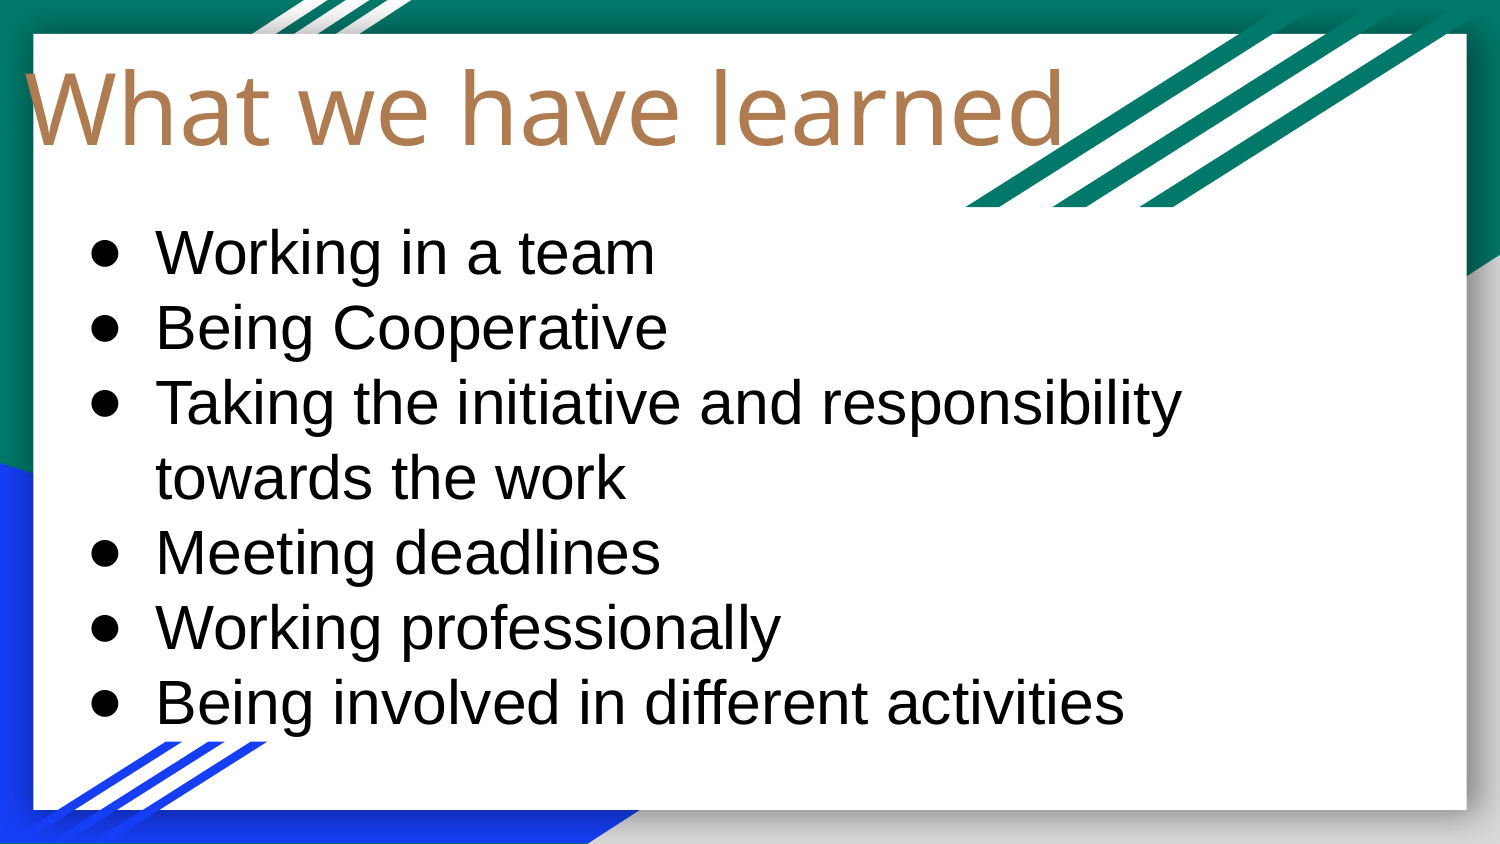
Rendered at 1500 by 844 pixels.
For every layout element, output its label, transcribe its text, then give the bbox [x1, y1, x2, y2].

title What we have learned [0, 0, 1094, 212]
text_box Working in a team Being Cooperative Taking the initiative and responsibility towards the work Meeting deadlines Working professionally Being involved in different activities [65, 197, 1435, 737]
